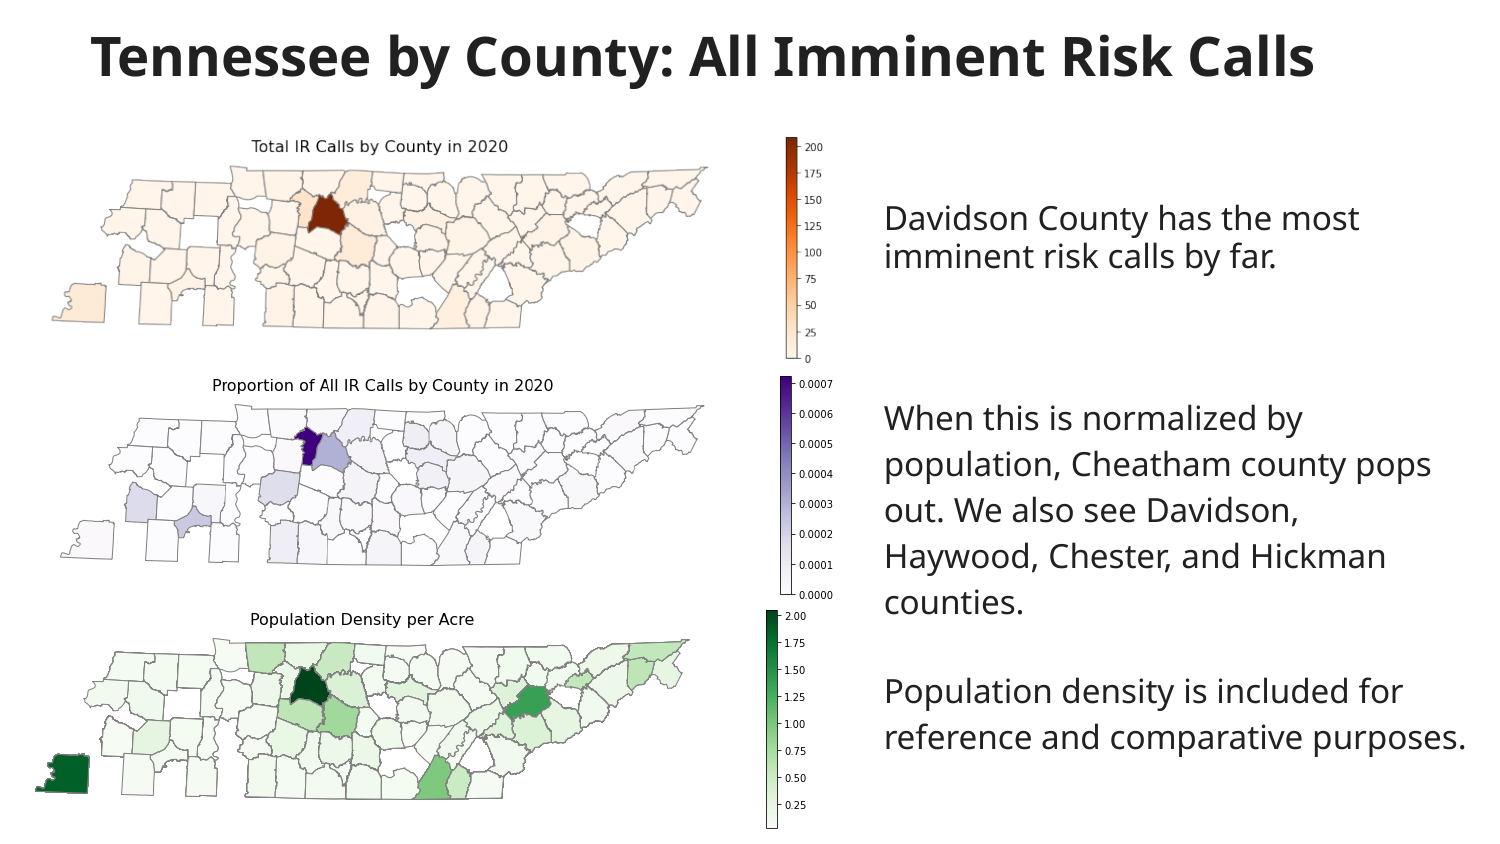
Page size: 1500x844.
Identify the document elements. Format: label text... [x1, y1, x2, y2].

list Davidson County has the most imminent risk calls by far. [868, 184, 1467, 293]
title Tennessee by County: All Imminent Risk Calls [75, 7, 1473, 102]
list When this is normalized by population, Cheatham county pops out. We also see Davidson, Haywood, Chester, and Hickman counties. [868, 376, 1473, 616]
list Population density is included for reference and comparative purposes. [868, 649, 1500, 774]
picture [0, 131, 840, 834]
